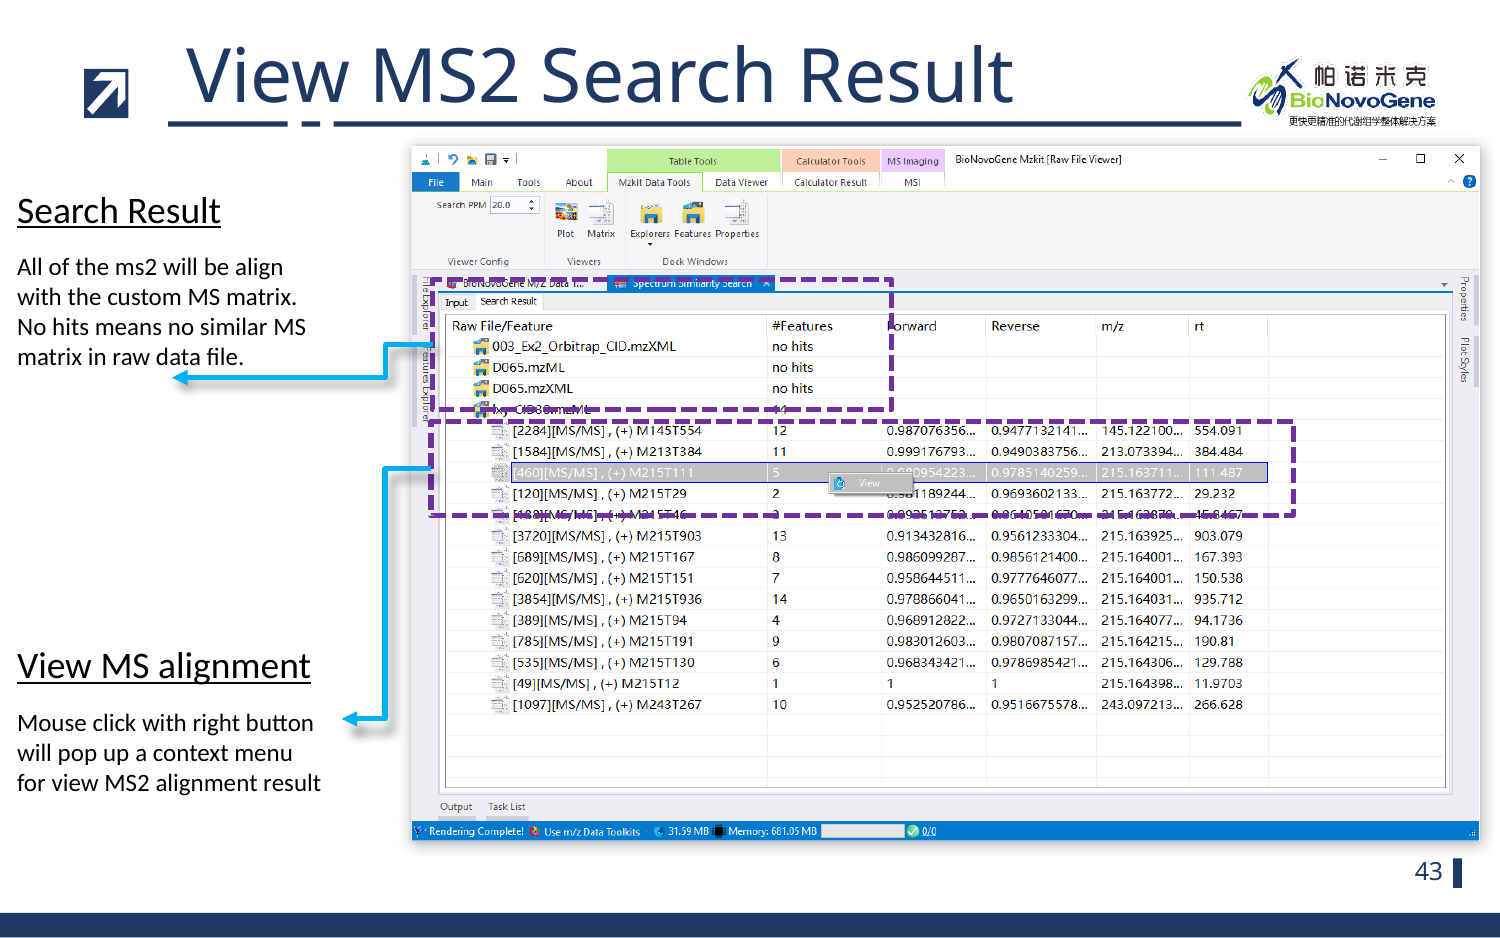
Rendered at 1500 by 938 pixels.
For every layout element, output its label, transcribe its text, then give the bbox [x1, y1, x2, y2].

text_box View MS2 Search Result [171, 19, 1058, 127]
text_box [171, 344, 433, 381]
text_box Search Result All of the ms2 will be align with the custom MS matrix. No hits means no similar MS matrix in raw data file. [2, 178, 342, 378]
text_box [341, 468, 432, 721]
text_box View MS alignment Mouse click with right button will pop up a context menu for view MS2 alignment result [2, 634, 342, 804]
picture [395, 55, 1497, 857]
